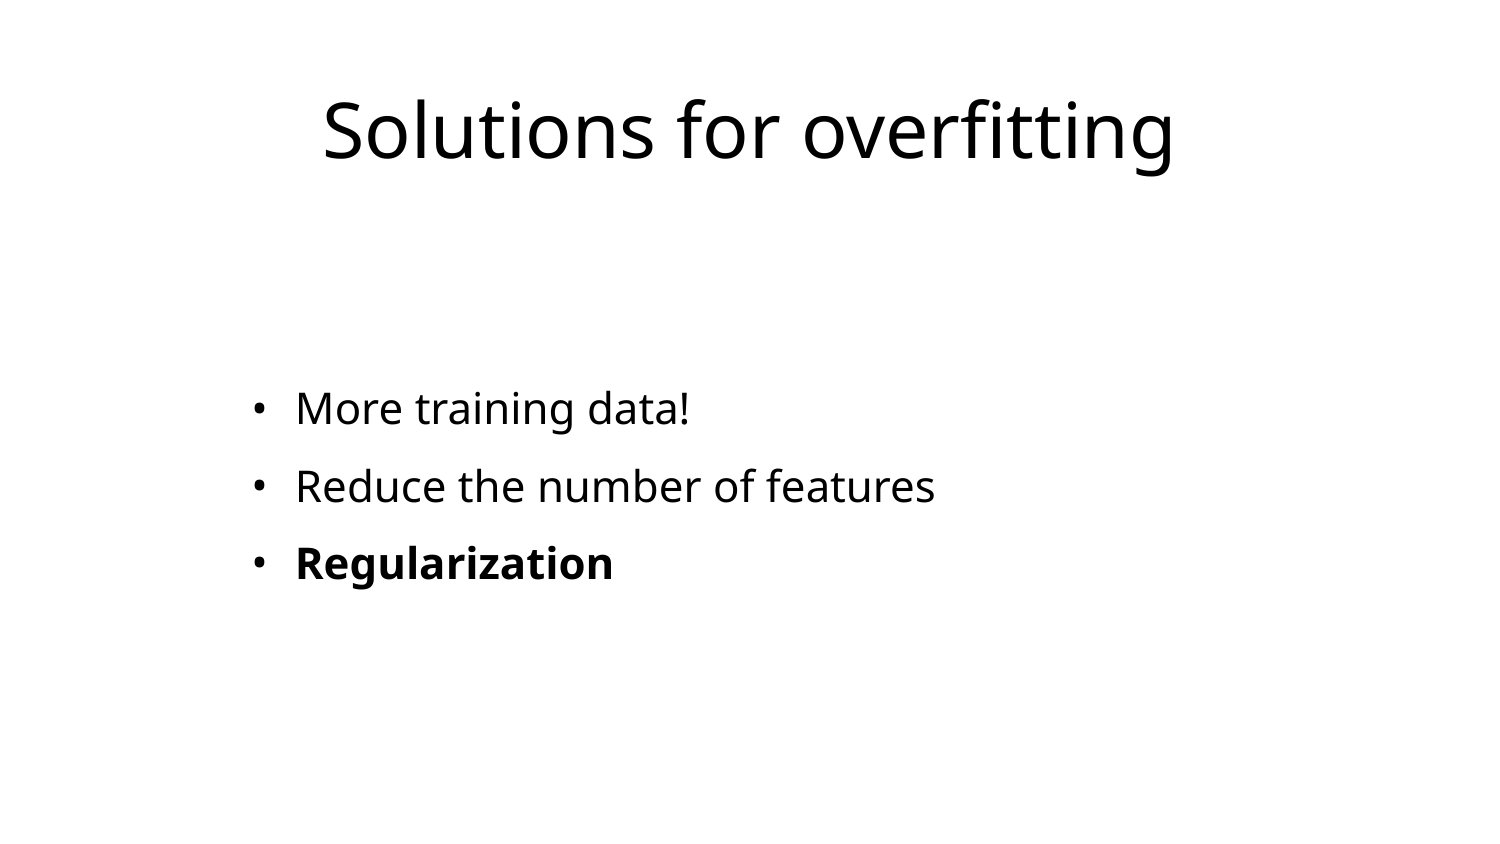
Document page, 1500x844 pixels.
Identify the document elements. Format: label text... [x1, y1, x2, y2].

list More training data! Reduce the number of features Regularization [223, 237, 1277, 732]
title Solutions for overfitting [297, 21, 1203, 233]
